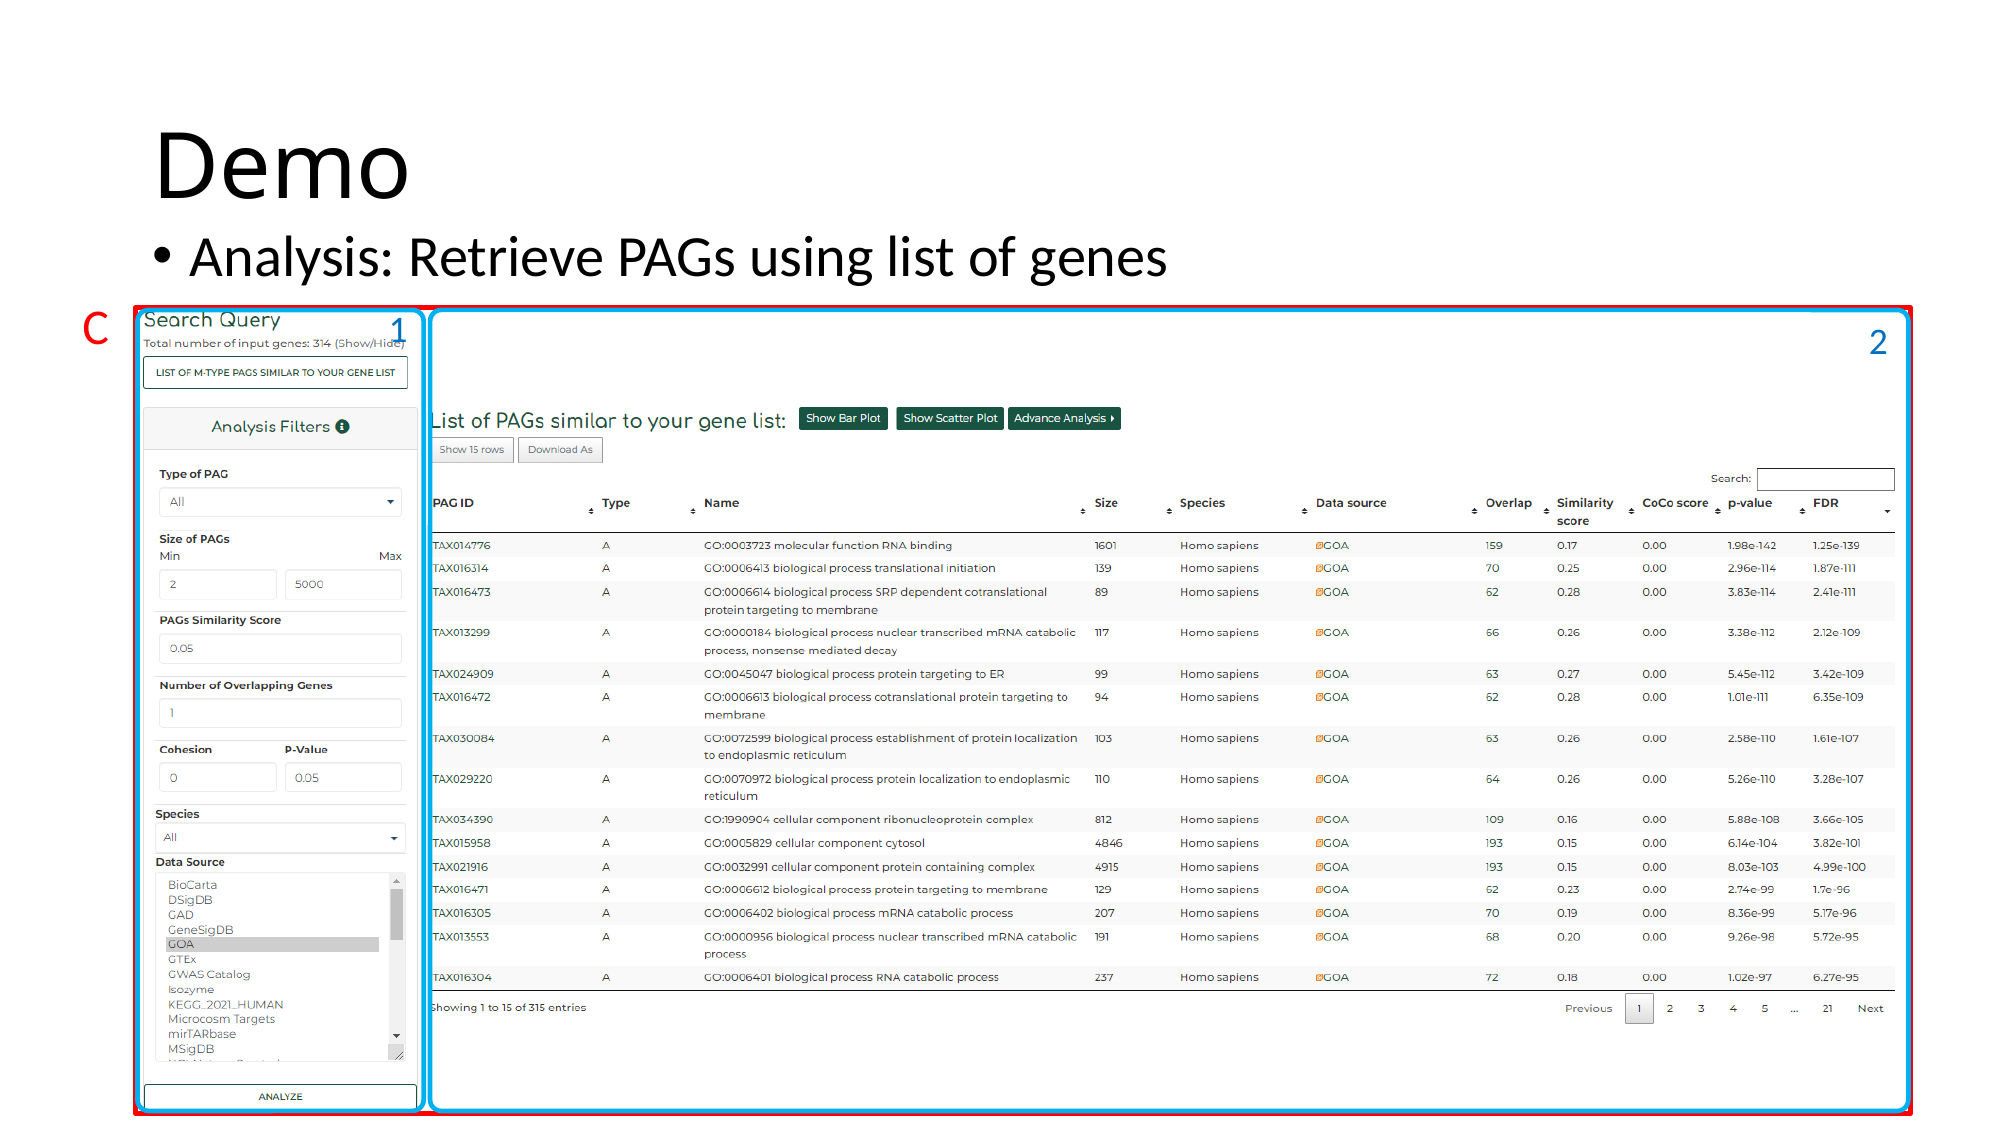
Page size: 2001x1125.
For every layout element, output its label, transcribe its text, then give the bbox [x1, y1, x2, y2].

title Demo [137, 59, 1863, 219]
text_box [137, 297, 1909, 1112]
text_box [67, 287, 1909, 1111]
list Analysis: Retrieve PAGs using list of genes [137, 219, 1863, 287]
